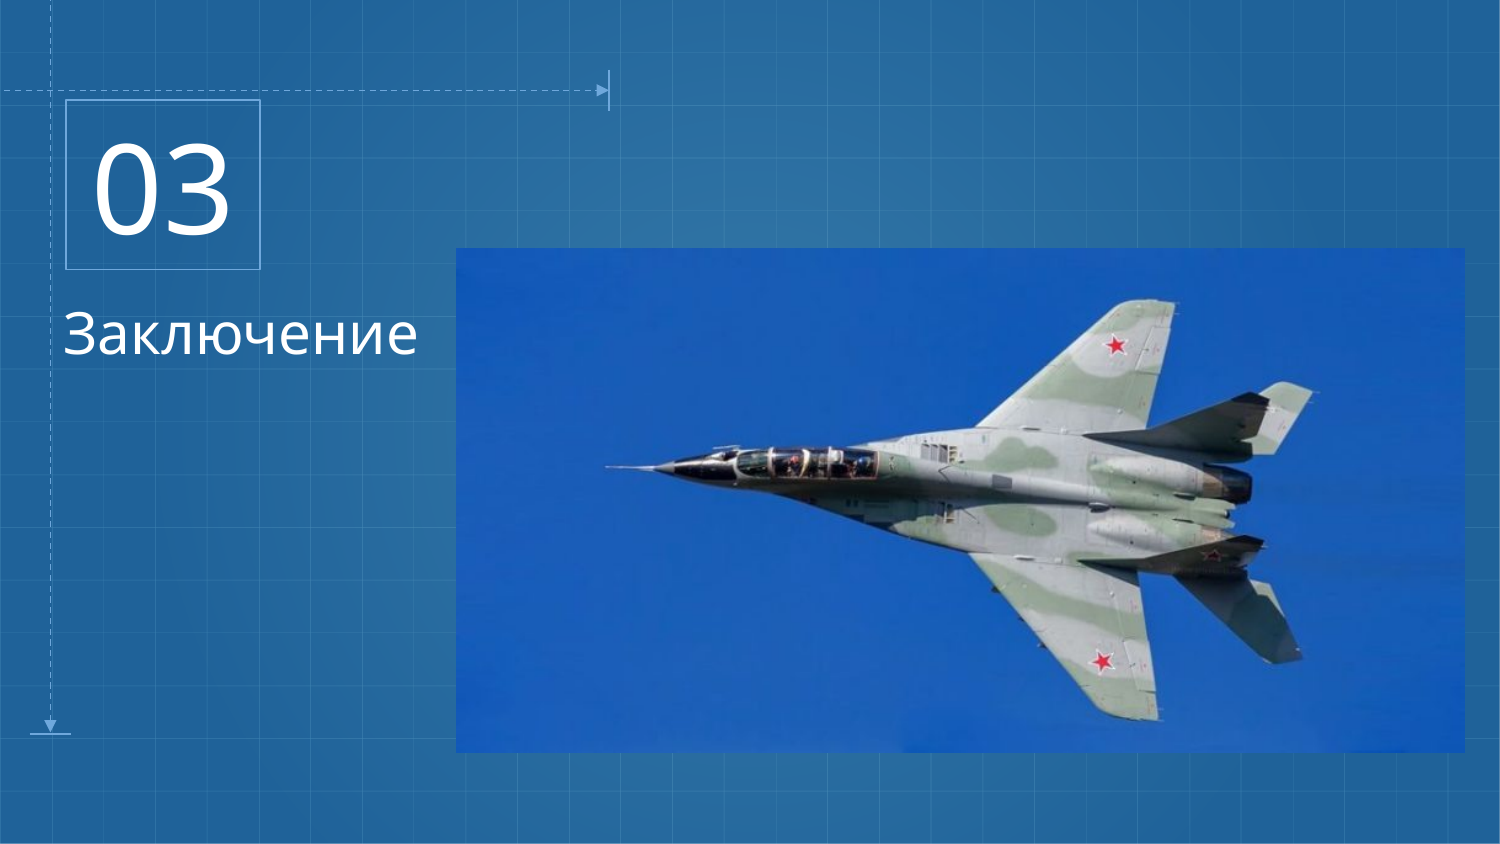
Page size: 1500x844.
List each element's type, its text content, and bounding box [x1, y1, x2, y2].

picture [0, 0, 1500, 844]
title 03 [65, 99, 261, 270]
title Заключение [48, 280, 445, 369]
